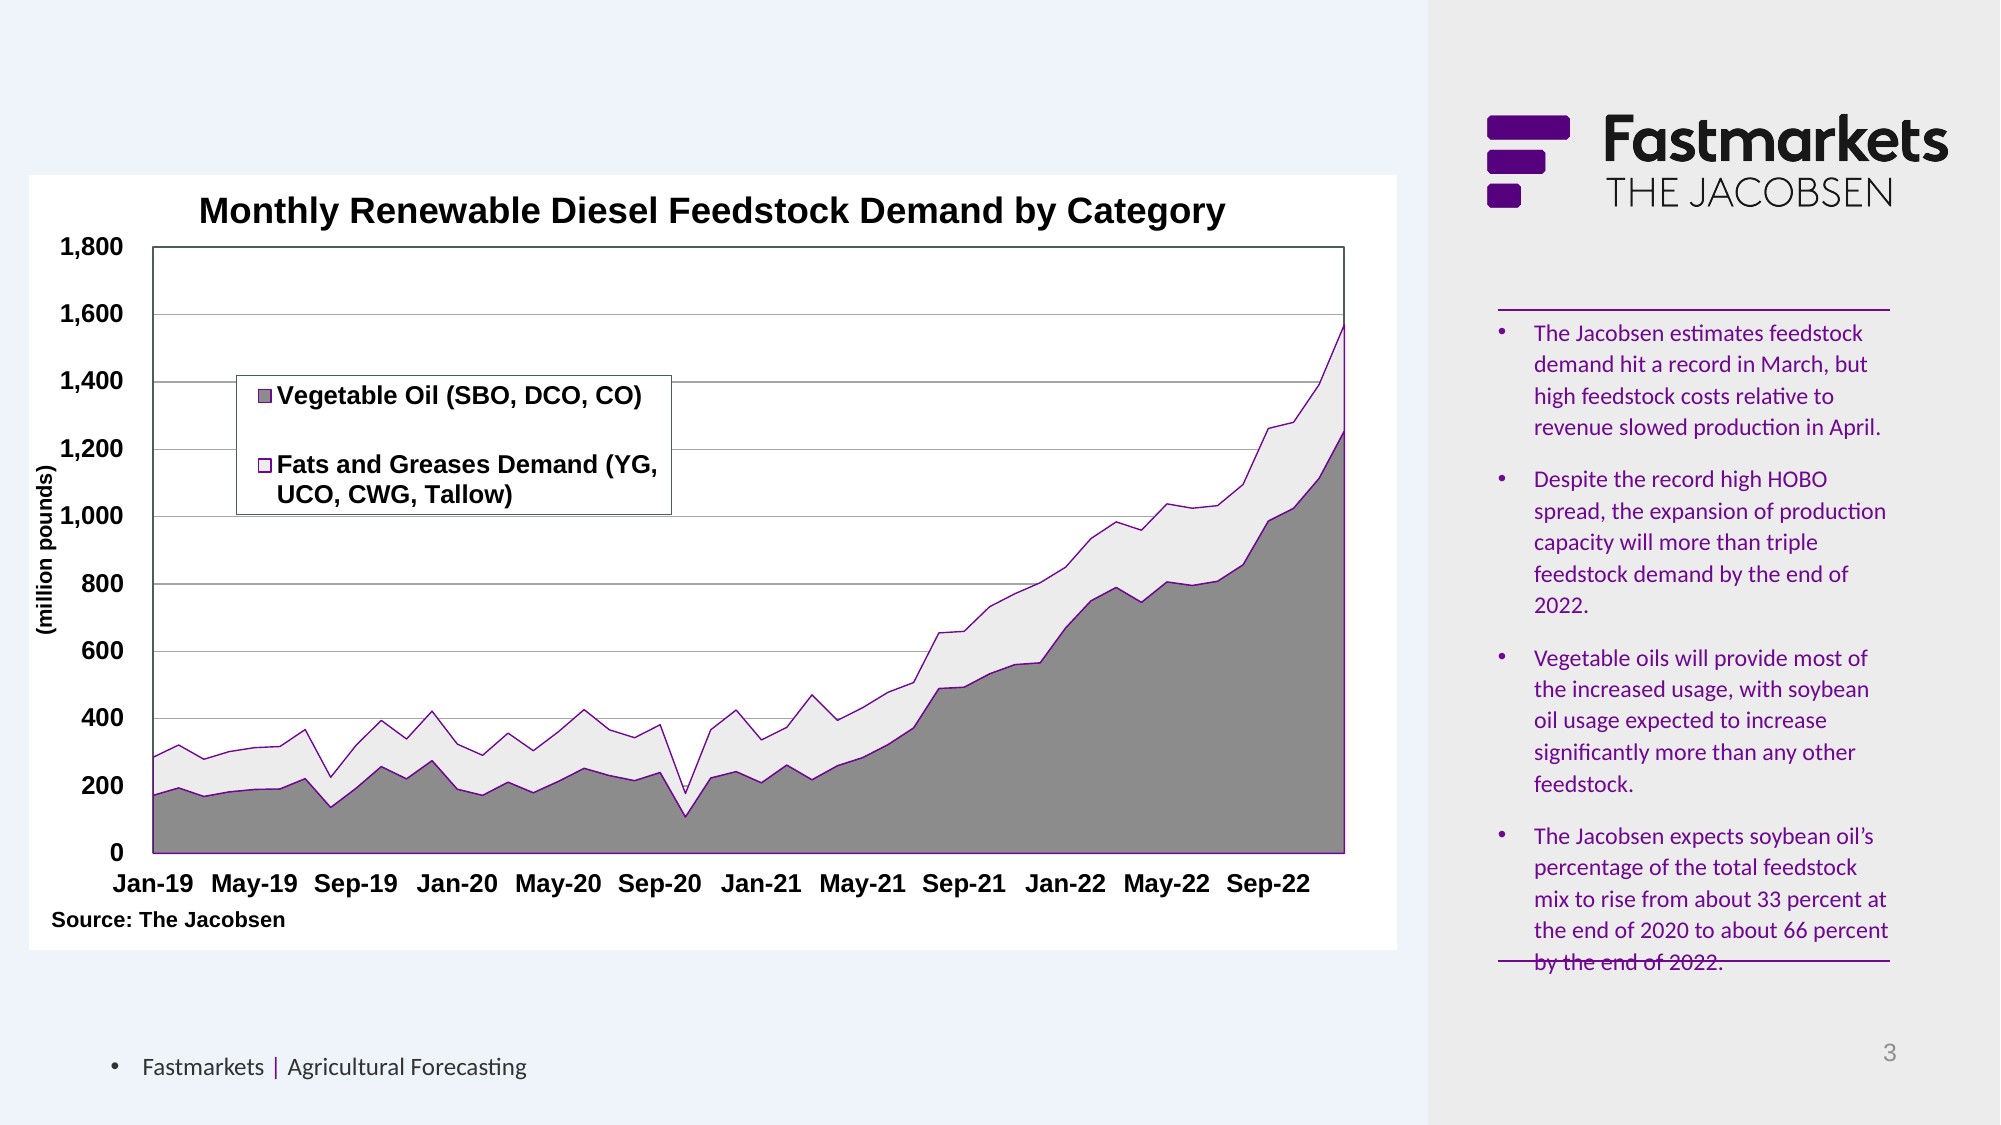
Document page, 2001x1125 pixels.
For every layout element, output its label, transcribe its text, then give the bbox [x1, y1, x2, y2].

picture [1472, 94, 1956, 227]
picture [28, 174, 1398, 951]
list The Jacobsen estimates feedstock demand hit a record in March, but high feedstock costs relative to revenue slowed production in April. Despite the record high HOBO spread, the expansion of production capacity will more than triple feedstock demand by the end of 2022. Vegetable oils will provide most of the increased usage, with soybean oil usage expected to increase significantly more than any other feedstock. The Jacobsen expects soybean oil’s percentage of the total feedstock mix to rise from about 33 percent at the end of 2020 to about 66 percent by the end of 2022. [1497, 314, 1890, 961]
list Fastmarkets | Agricultural Forecasting [110, 1053, 1362, 1081]
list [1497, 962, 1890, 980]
slide_number 3 [1881, 1039, 1898, 1068]
